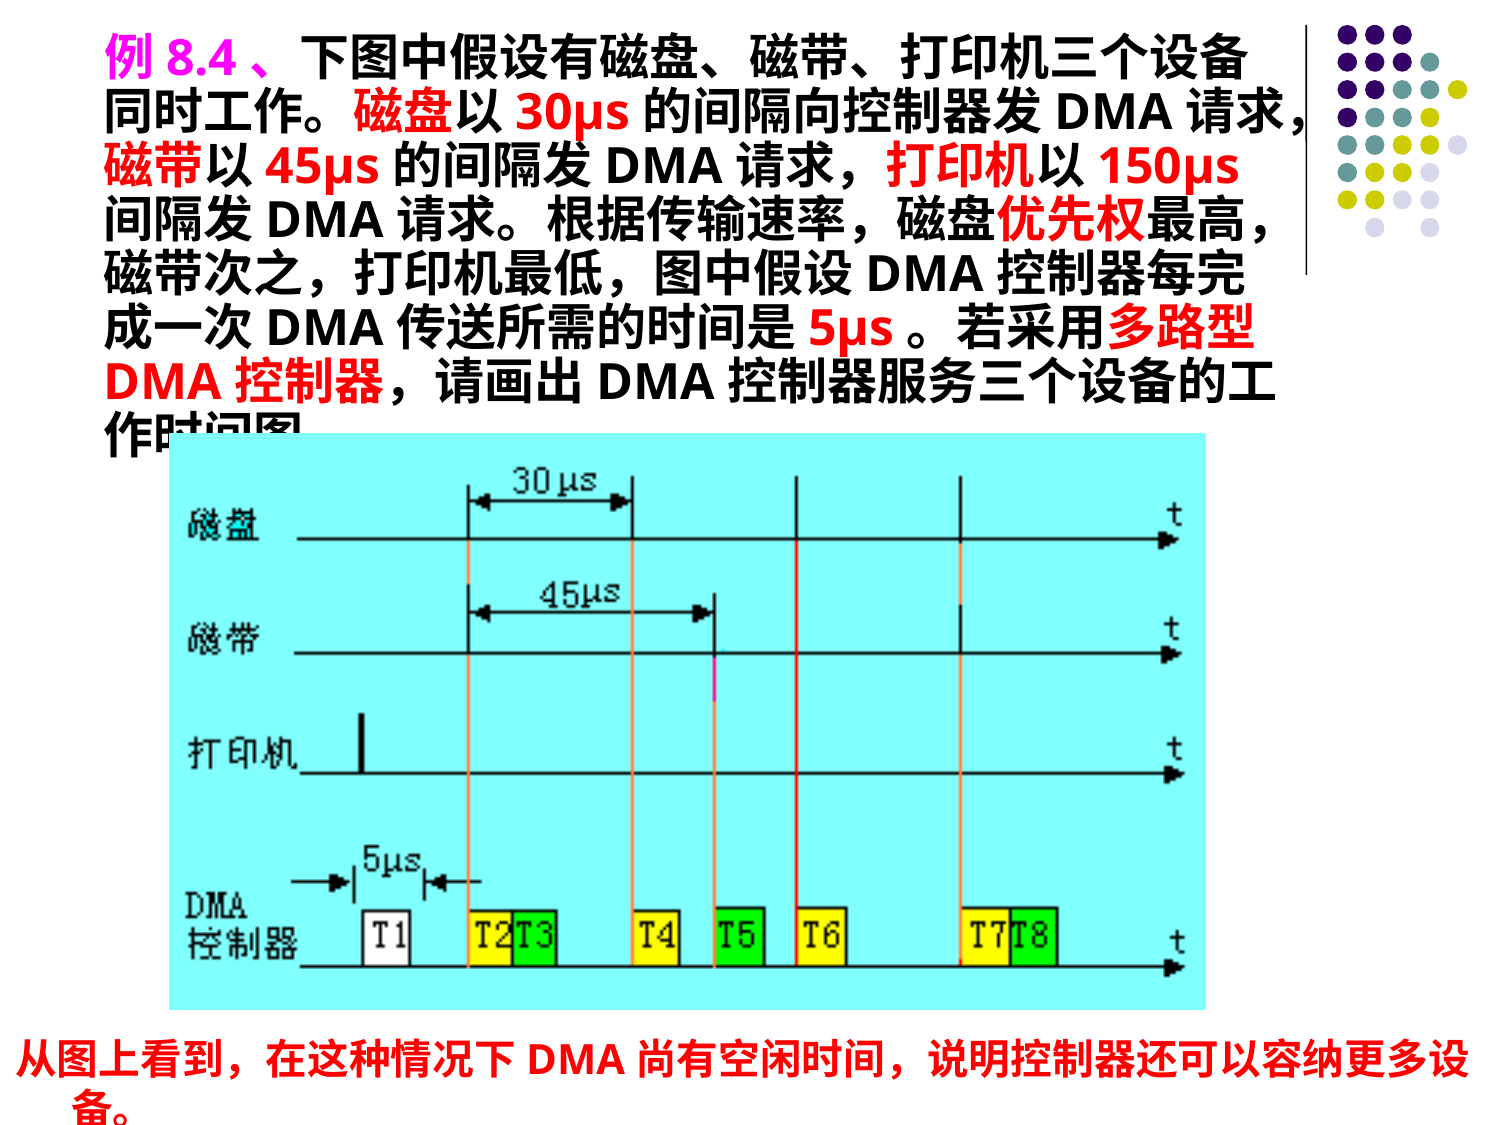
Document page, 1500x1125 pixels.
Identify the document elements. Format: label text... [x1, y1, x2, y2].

text_box 从图上看到，在这种情况下DMA尚有空闲时间，说明控制器还可以容纳更多设备。 [0, 1025, 1500, 1125]
list 例8.4、下图中假设有磁盘、磁带、打印机三个设备同时工作。磁盘以30μs的间隔向控制器发DMA请求，磁带以45μs的间隔发DMA请求，打印机以150μs间隔发DMA请求。根据传输速率，磁盘优先权最高，磁带次之，打印机最低，图中假设DMA控制器每完成一次DMA传送所需的时间是5μs。若采用多路型DMA控制器，请画出DMA控制器服务三个设备的工作时间图。 [32, 24, 1309, 749]
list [169, 433, 1206, 1010]
